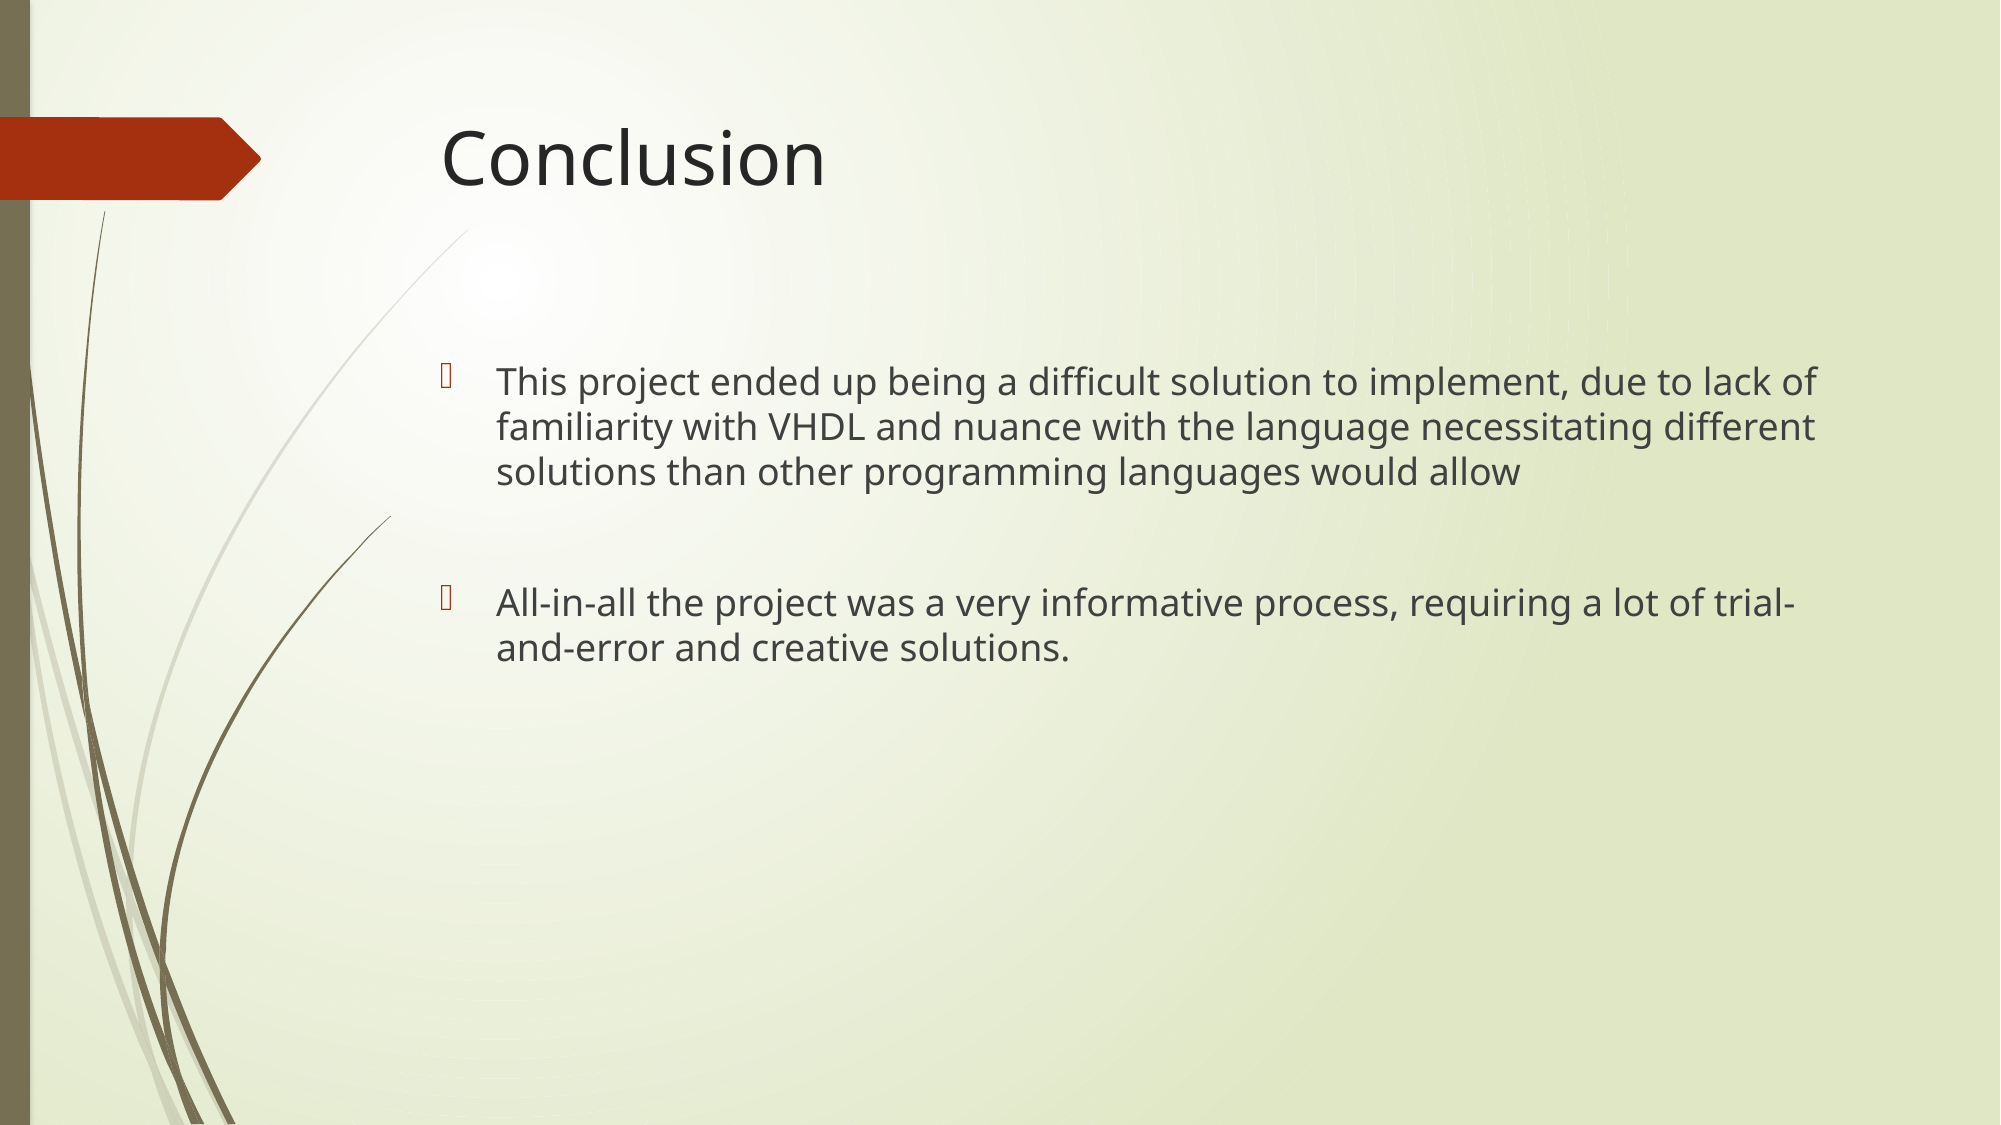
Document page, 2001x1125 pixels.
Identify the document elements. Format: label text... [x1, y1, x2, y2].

list This project ended up being a difficult solution to implement, due to lack of familiarity with VHDL and nuance with the language necessitating different solutions than other programming languages would allow All-in-all the project was a very informative process, requiring a lot of trial-and-error and creative solutions. [424, 350, 1888, 970]
title Conclusion [425, 102, 1888, 313]
